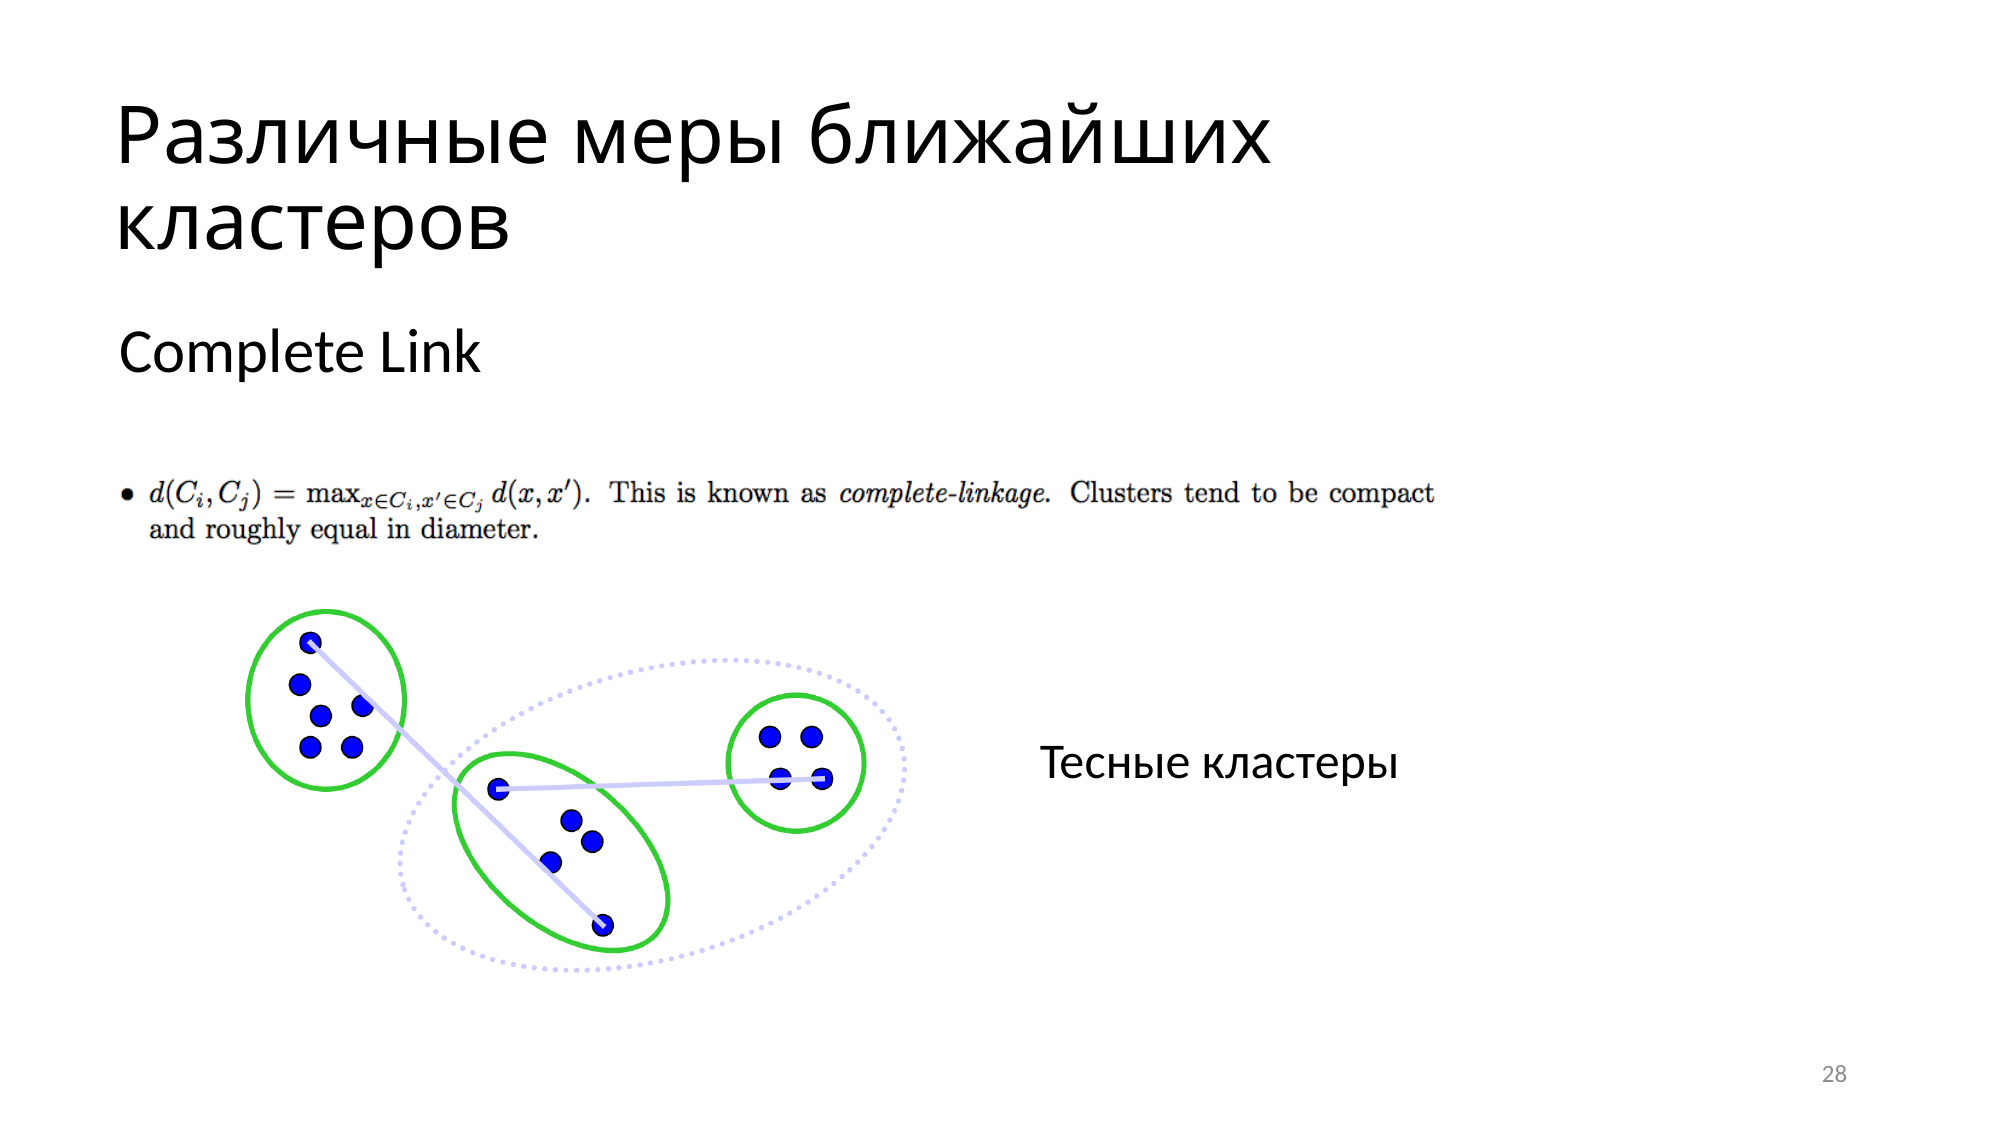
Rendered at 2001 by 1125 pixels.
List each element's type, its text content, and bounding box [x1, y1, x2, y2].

picture [99, 467, 1484, 555]
slide_number 28 [1412, 1042, 1863, 1103]
picture [237, 581, 925, 1010]
text_box Тесные кластеры [1025, 720, 1570, 796]
text_box Complete Link [104, 301, 1455, 393]
title Различные меры ближайших кластеров [99, 87, 1450, 275]
